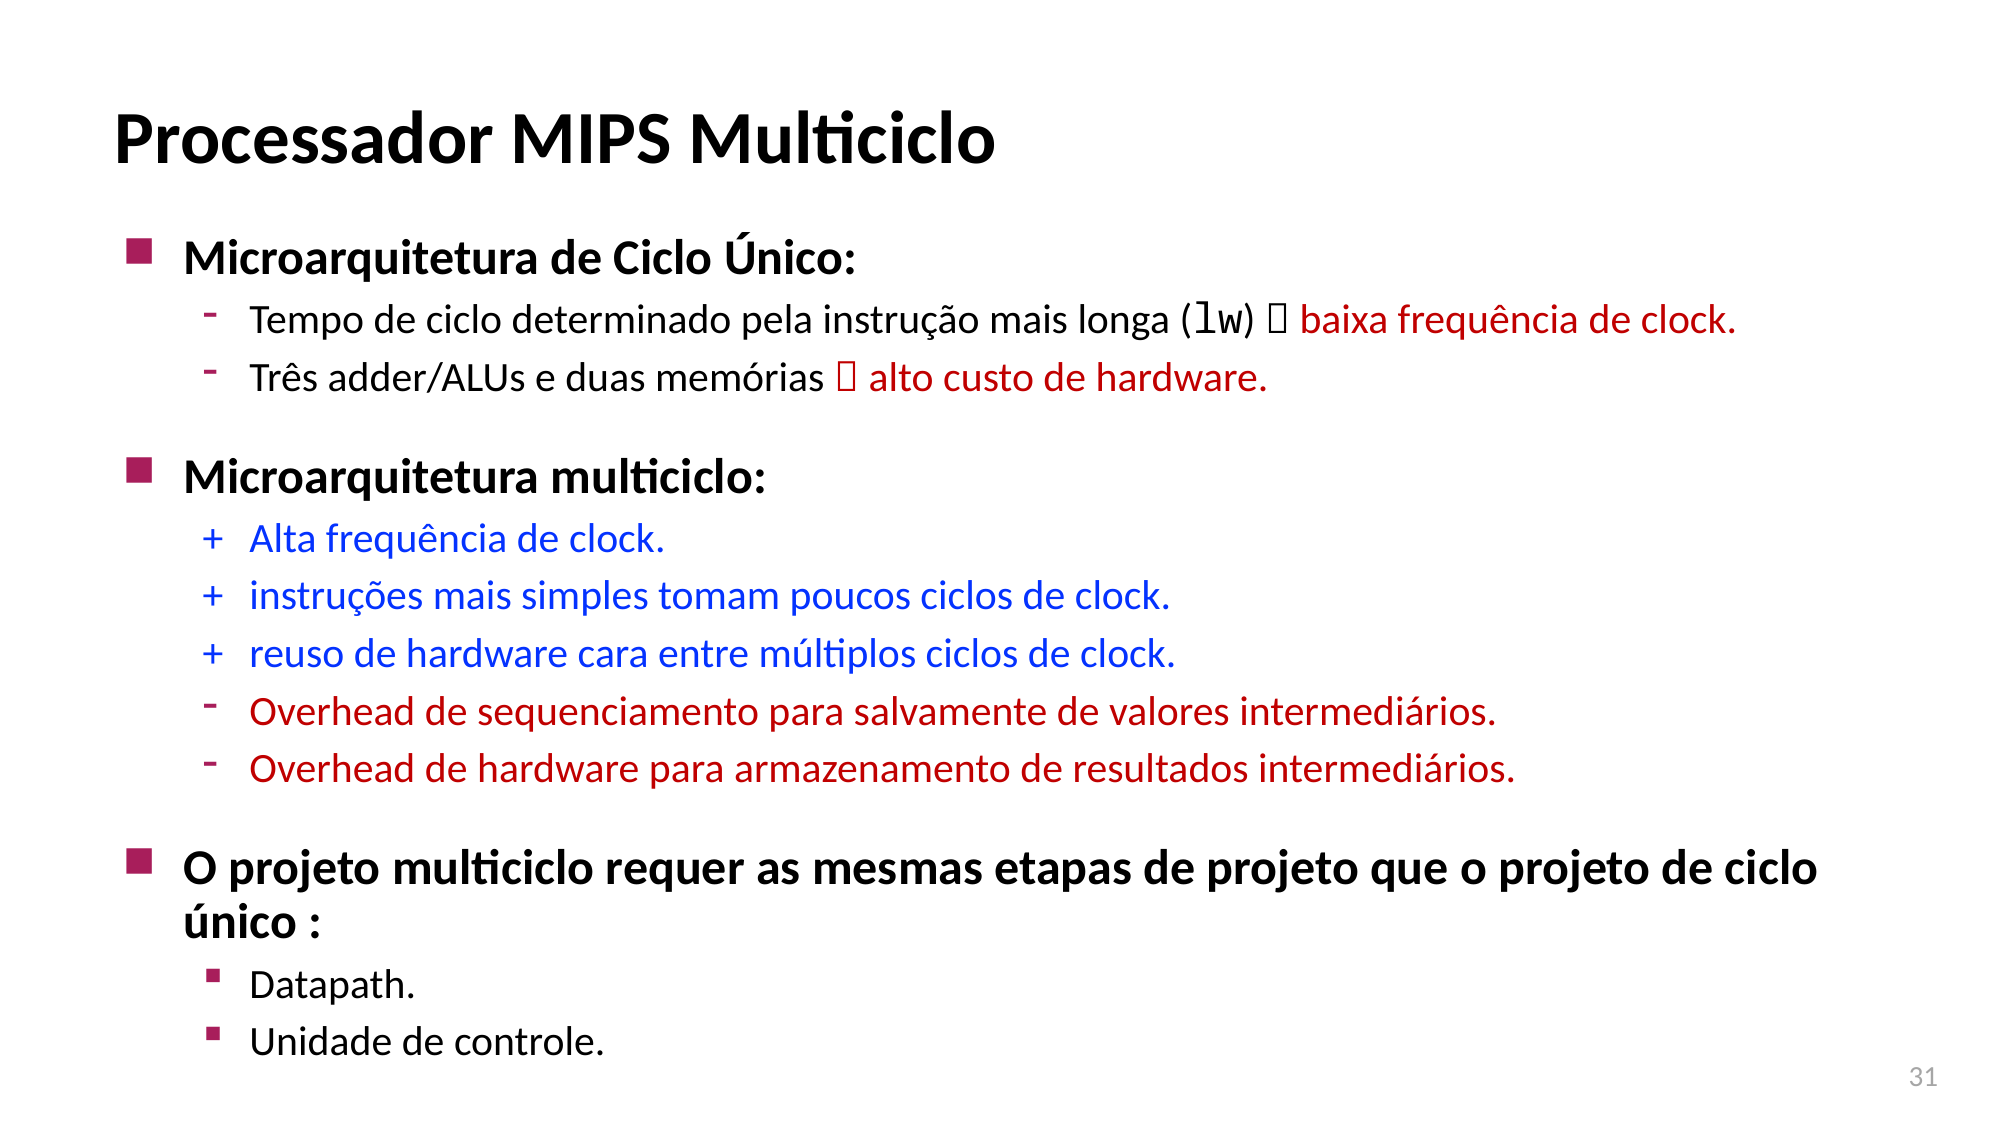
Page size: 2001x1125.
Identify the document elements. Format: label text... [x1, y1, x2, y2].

list Microarquitetura de Ciclo Único: Tempo de ciclo determinado pela instrução mais longa (lw)  baixa frequência de clock. Três adder/ALUs e duas memórias  alto custo de hardware. Microarquitetura multiciclo: + Alta frequência de clock. + instruções mais simples tomam poucos ciclos de clock. + reuso de hardware cara entre múltiplos ciclos de clock. Overhead de sequenciamento para salvamente de valores intermediários. Overhead de hardware para armazenamento de resultados intermediários. O projeto multiciclo requer as mesmas etapas de projeto que o projeto de ciclo único : Datapath. Unidade de controle. [112, 223, 1950, 1075]
title Processador MIPS Multiciclo [99, 71, 1888, 197]
